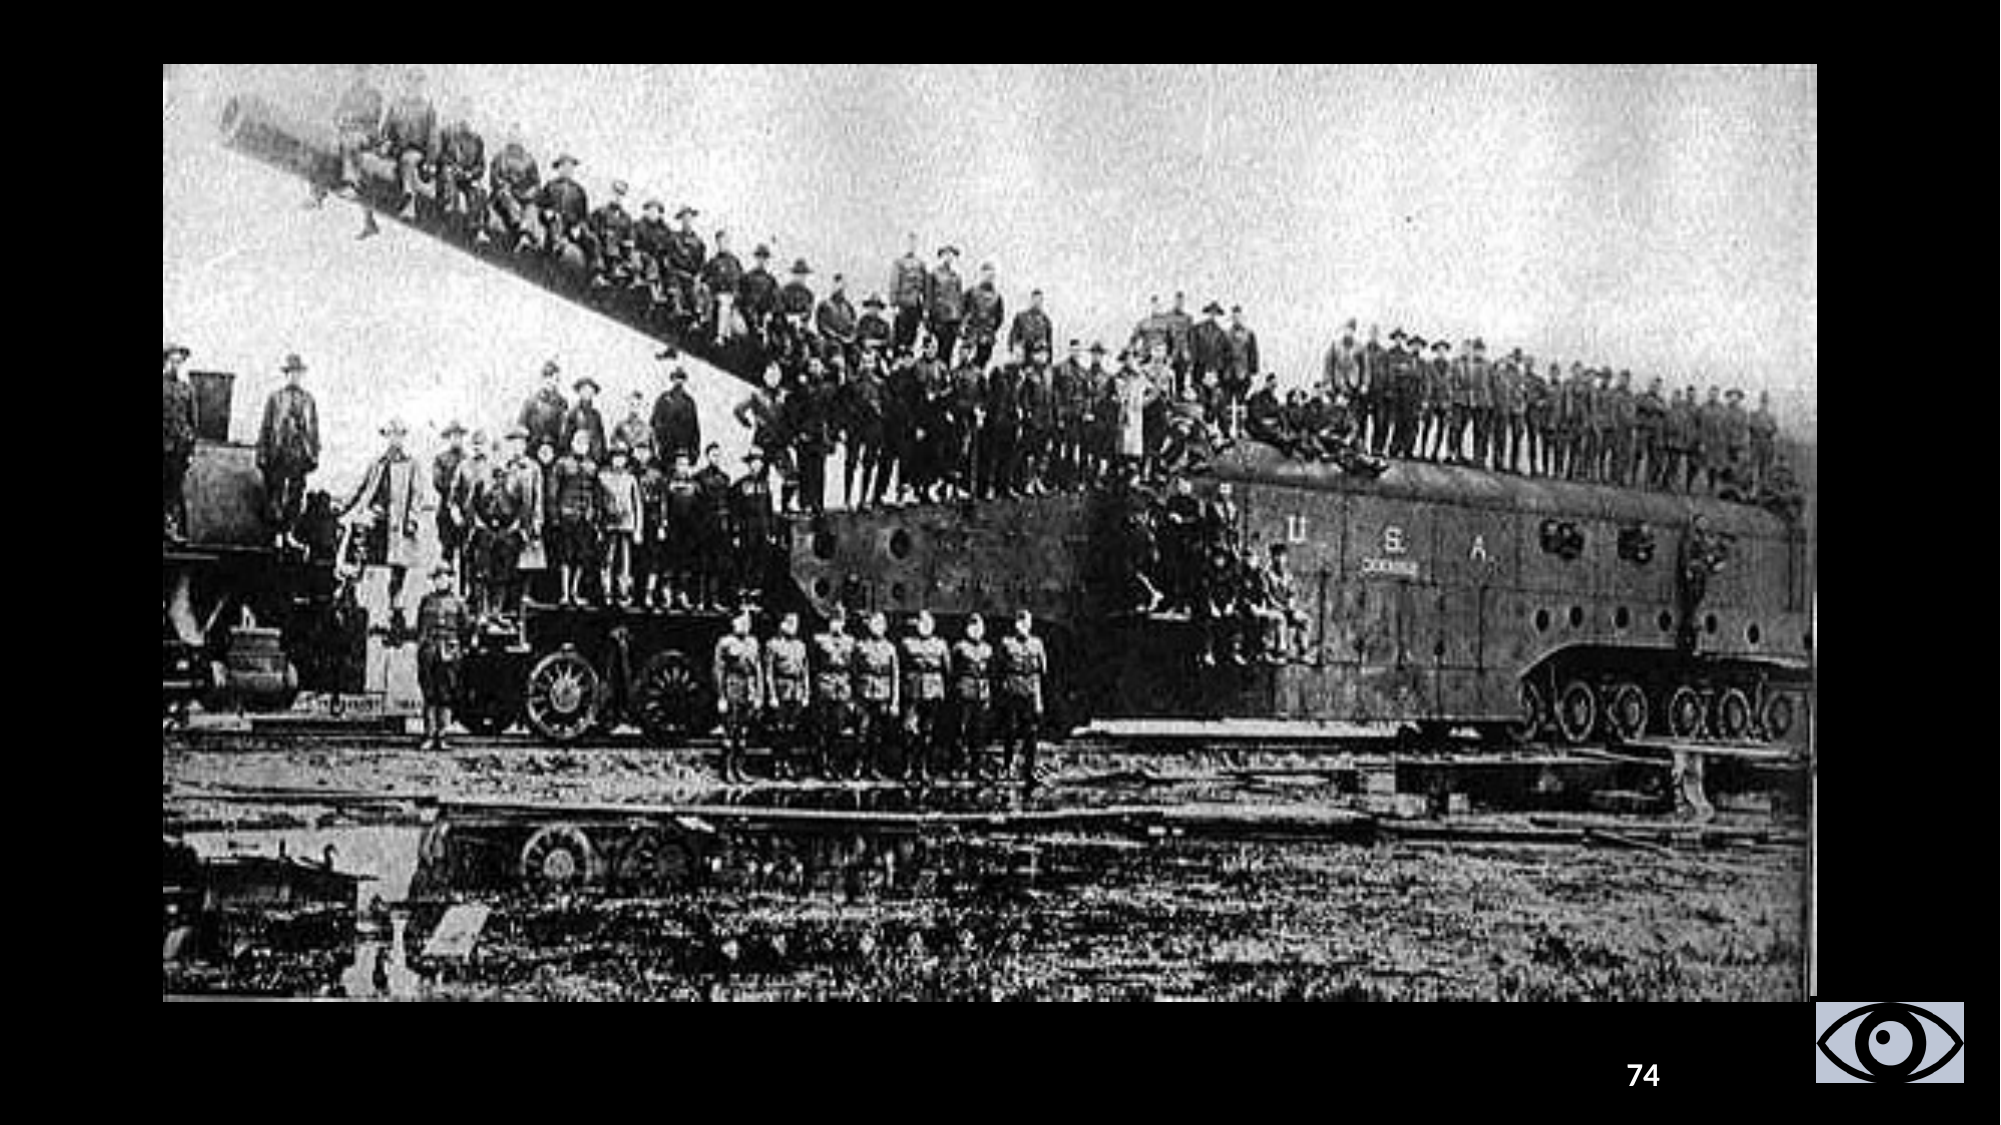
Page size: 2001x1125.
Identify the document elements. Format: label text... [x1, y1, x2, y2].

slide_number 74 [1325, 1042, 1675, 1103]
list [163, 64, 1817, 1003]
picture [1816, 1002, 1964, 1084]
